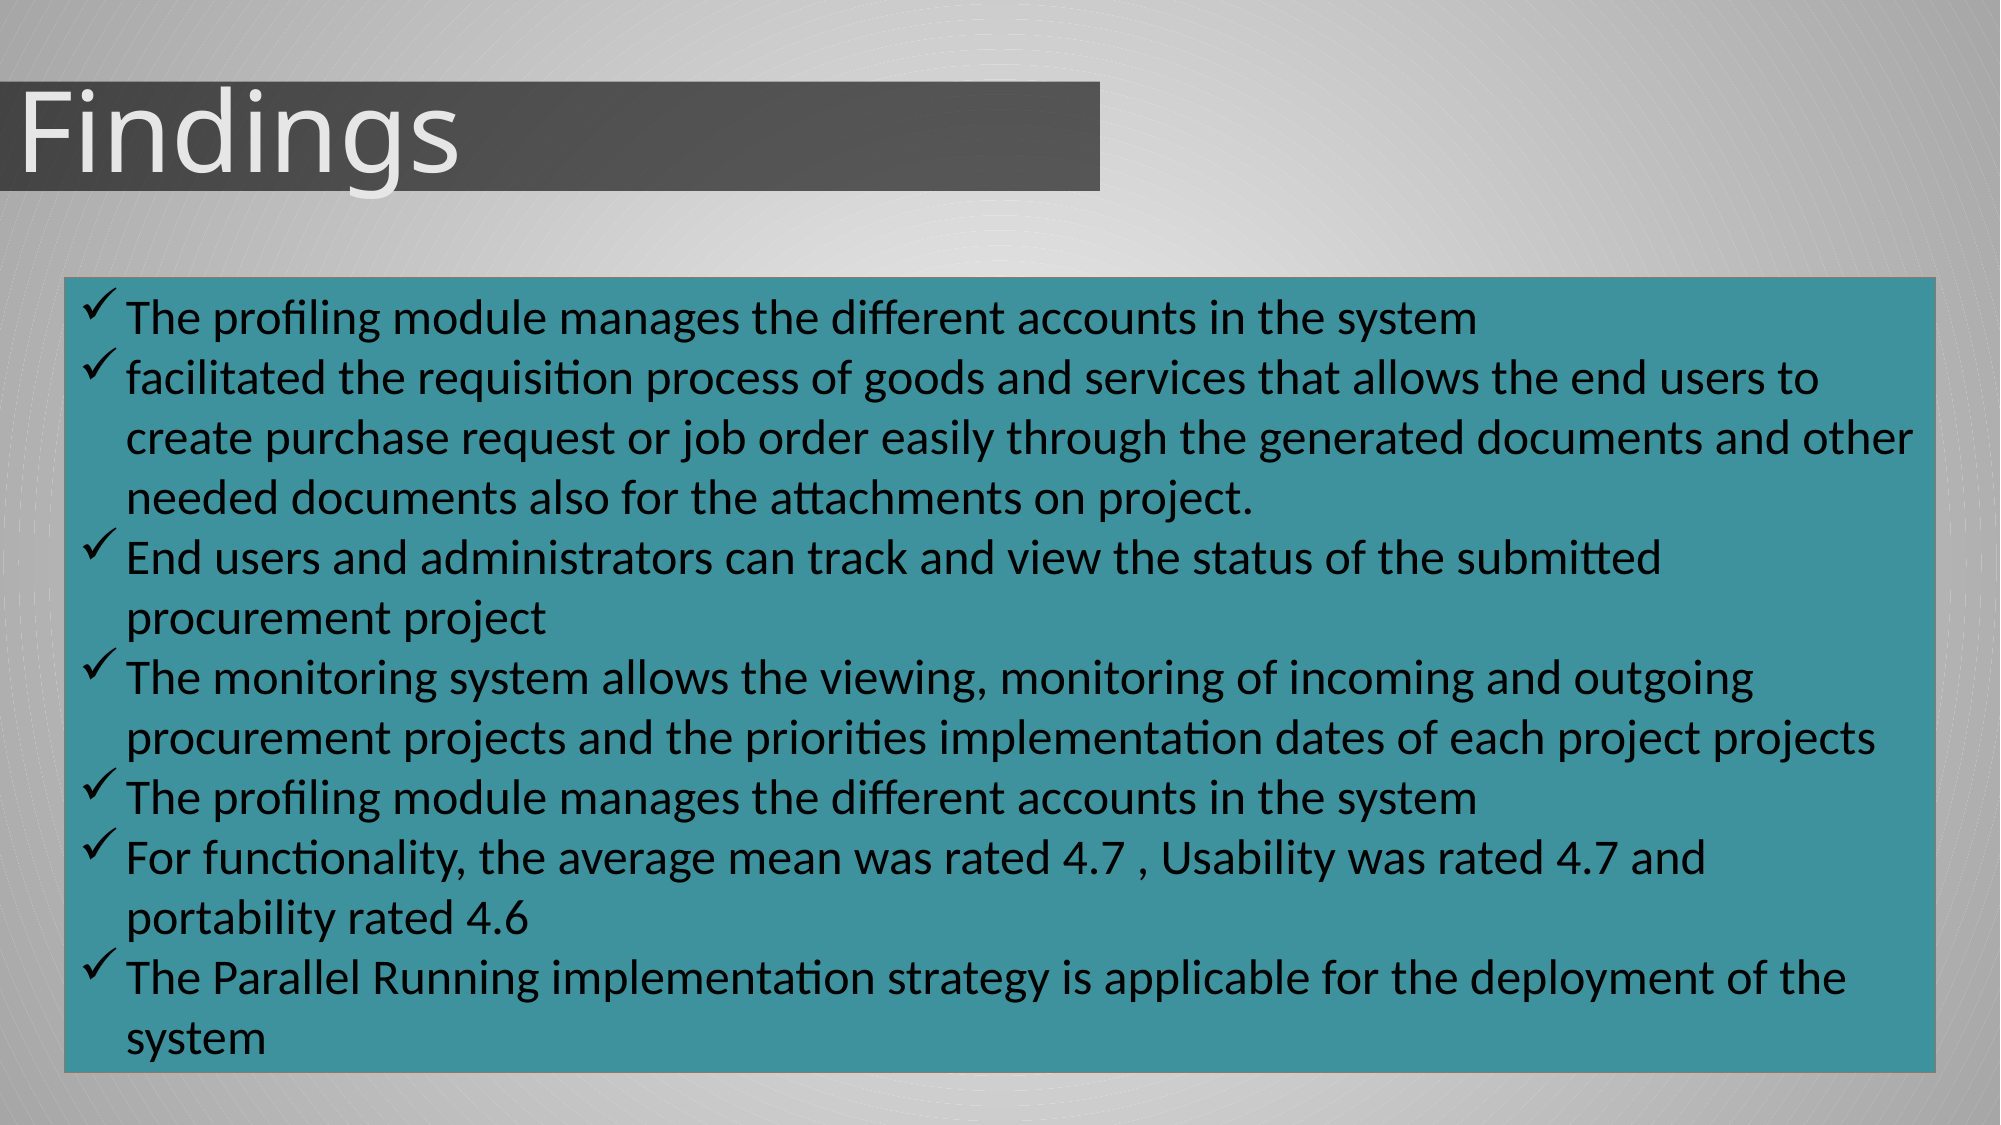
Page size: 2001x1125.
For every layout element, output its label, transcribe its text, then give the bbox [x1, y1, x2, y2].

text_box The profiling module manages the different accounts in the system facilitated the requisition process of goods and services that allows the end users to create purchase request or job order easily through the generated documents and other needed documents also for the attachments on project. End users and administrators can track and view the status of the submitted procurement project The monitoring system allows the viewing, monitoring of incoming and outgoing procurement projects and the priorities implementation dates of each project projects The profiling module manages the different accounts in the system For functionality, the average mean was rated 4.7 , Usability was rated 4.7 and portability rated 4.6 The Parallel Running implementation strategy is applicable for the deployment of the system [64, 277, 1936, 1073]
text_box Findings [0, 81, 1100, 191]
